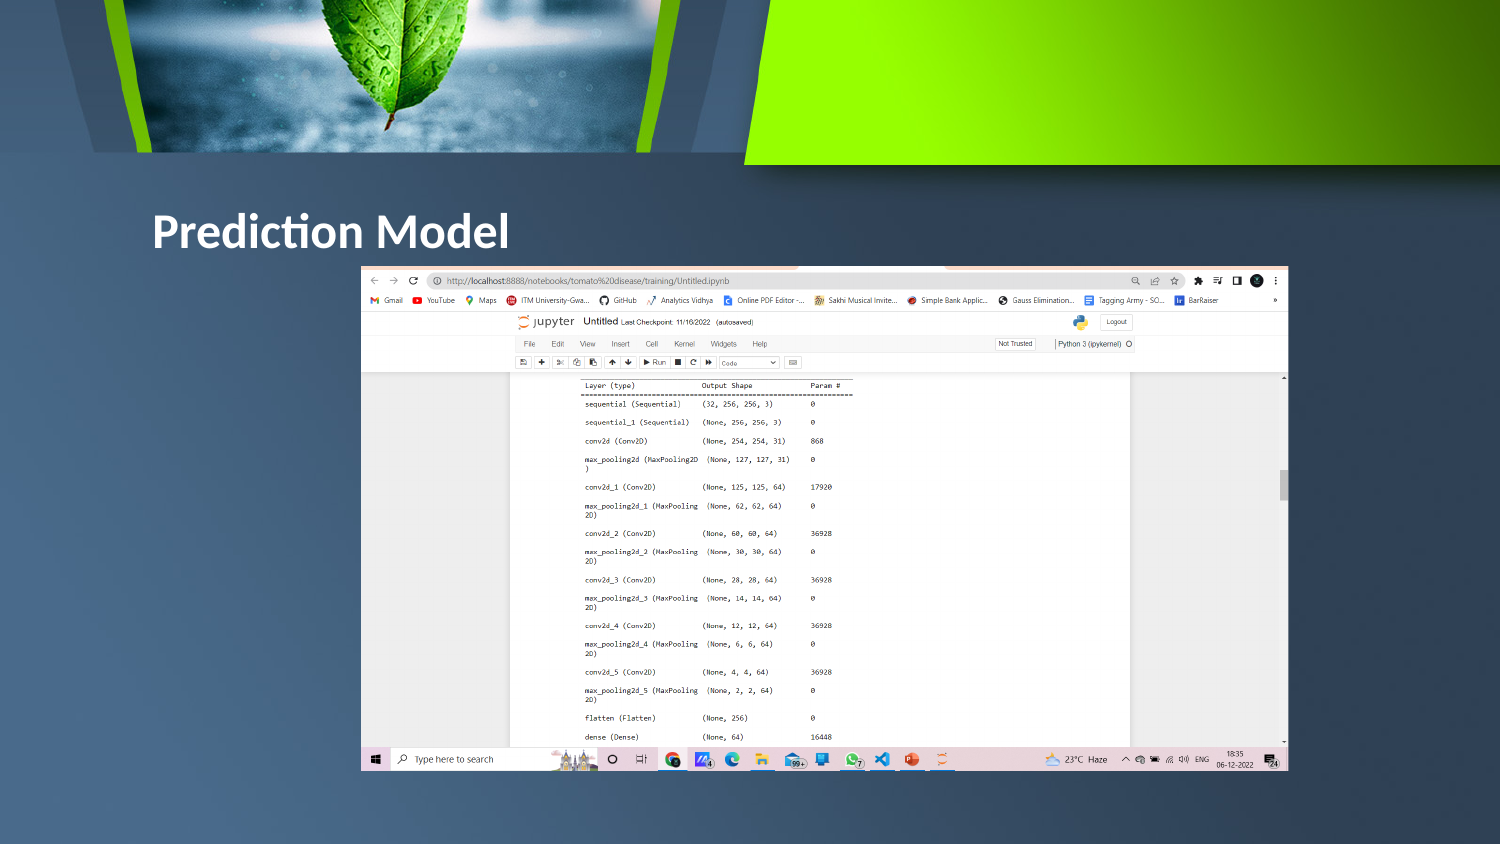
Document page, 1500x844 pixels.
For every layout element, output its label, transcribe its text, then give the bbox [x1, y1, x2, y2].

picture [0, 0, 1500, 844]
list Prediction Model [0, 187, 663, 267]
